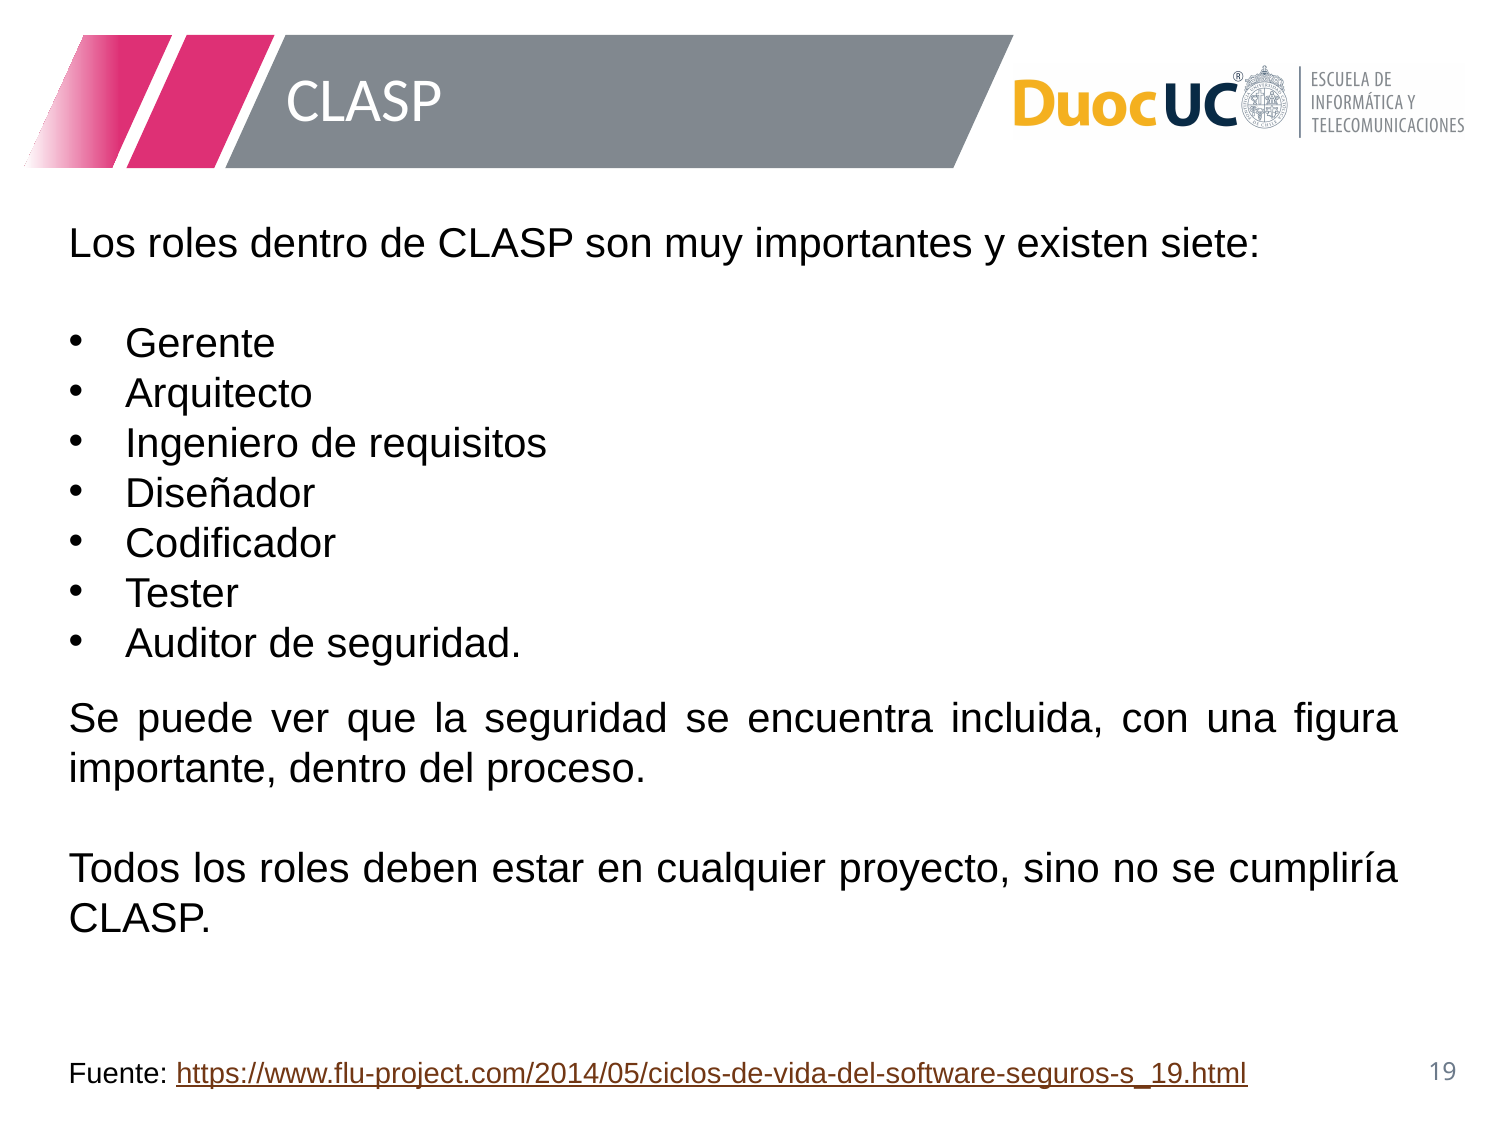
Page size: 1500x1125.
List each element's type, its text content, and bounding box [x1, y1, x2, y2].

text_box Fuente: https://www.flu-project.com/2014/05/ciclos-de-vida-del-software-seguros-s_19.html [53, 1047, 1291, 1125]
text_box Los roles dentro de CLASP son muy importantes y existen siete: Gerente Arquitecto Ingeniero de requisitos Diseñador Codificador Tester Auditor de seguridad. Se puede ver que la seguridad se encuentra incluida, con una figura importante, dentro del proceso. Todos los roles deben estar en cualquier proyecto, sino no se cumpliría CLASP. [53, 207, 1414, 948]
title CLASP [271, 34, 1056, 169]
picture [1056, 63, 1465, 140]
